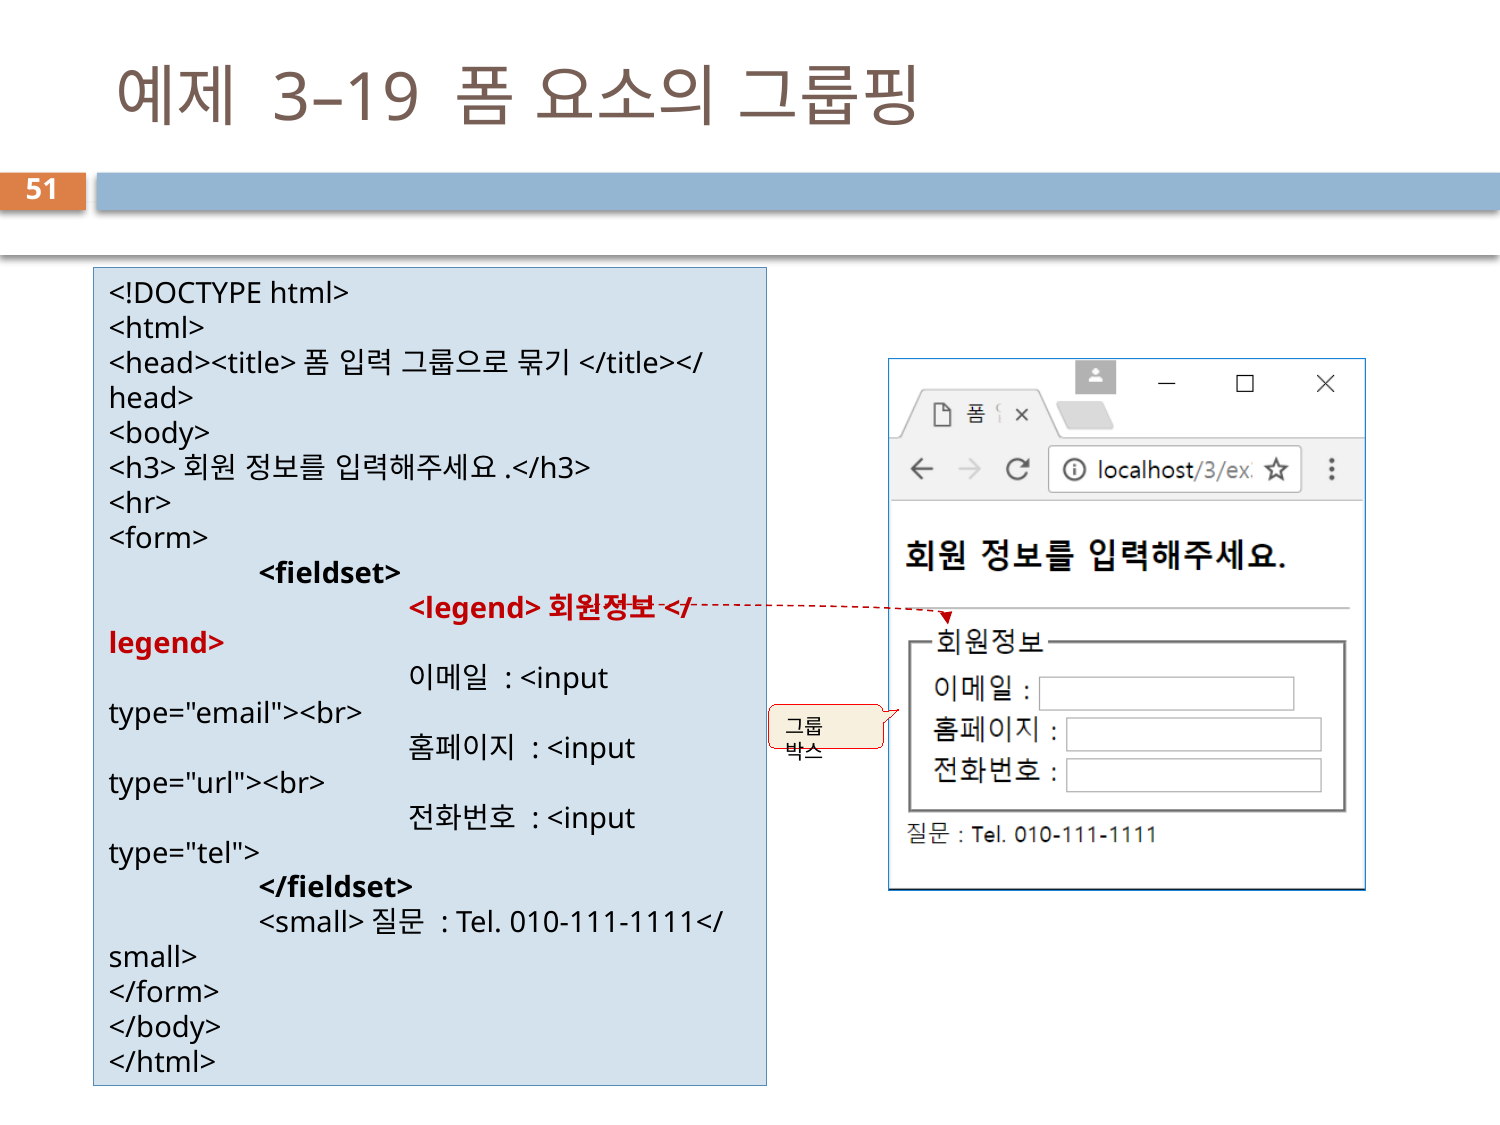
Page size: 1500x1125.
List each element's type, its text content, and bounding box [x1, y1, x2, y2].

text_box 그룹 박스 [768, 704, 882, 749]
title 예제 3–19 폼 요소의 그룹핑 [100, 37, 1438, 149]
picture [888, 357, 1366, 891]
text_box <!DOCTYPE html> <html> <head><title>폼 입력 그룹으로 묶기</title></head> <body> <h3>회원 정보를 입력해주세요.</h3> <hr> <form> <fieldset> <legend>회원정보</legend> 이메일 : <input type="email"><br> 홈페이지 : <input type="url"><br> 전화번호 : <input type="tel"> </fieldset> <small>질문 : Tel. 010-111-1111</small> </form> </body> </html> [93, 267, 767, 1086]
slide_number 51 [0, 170, 87, 211]
text_box [583, 602, 882, 621]
